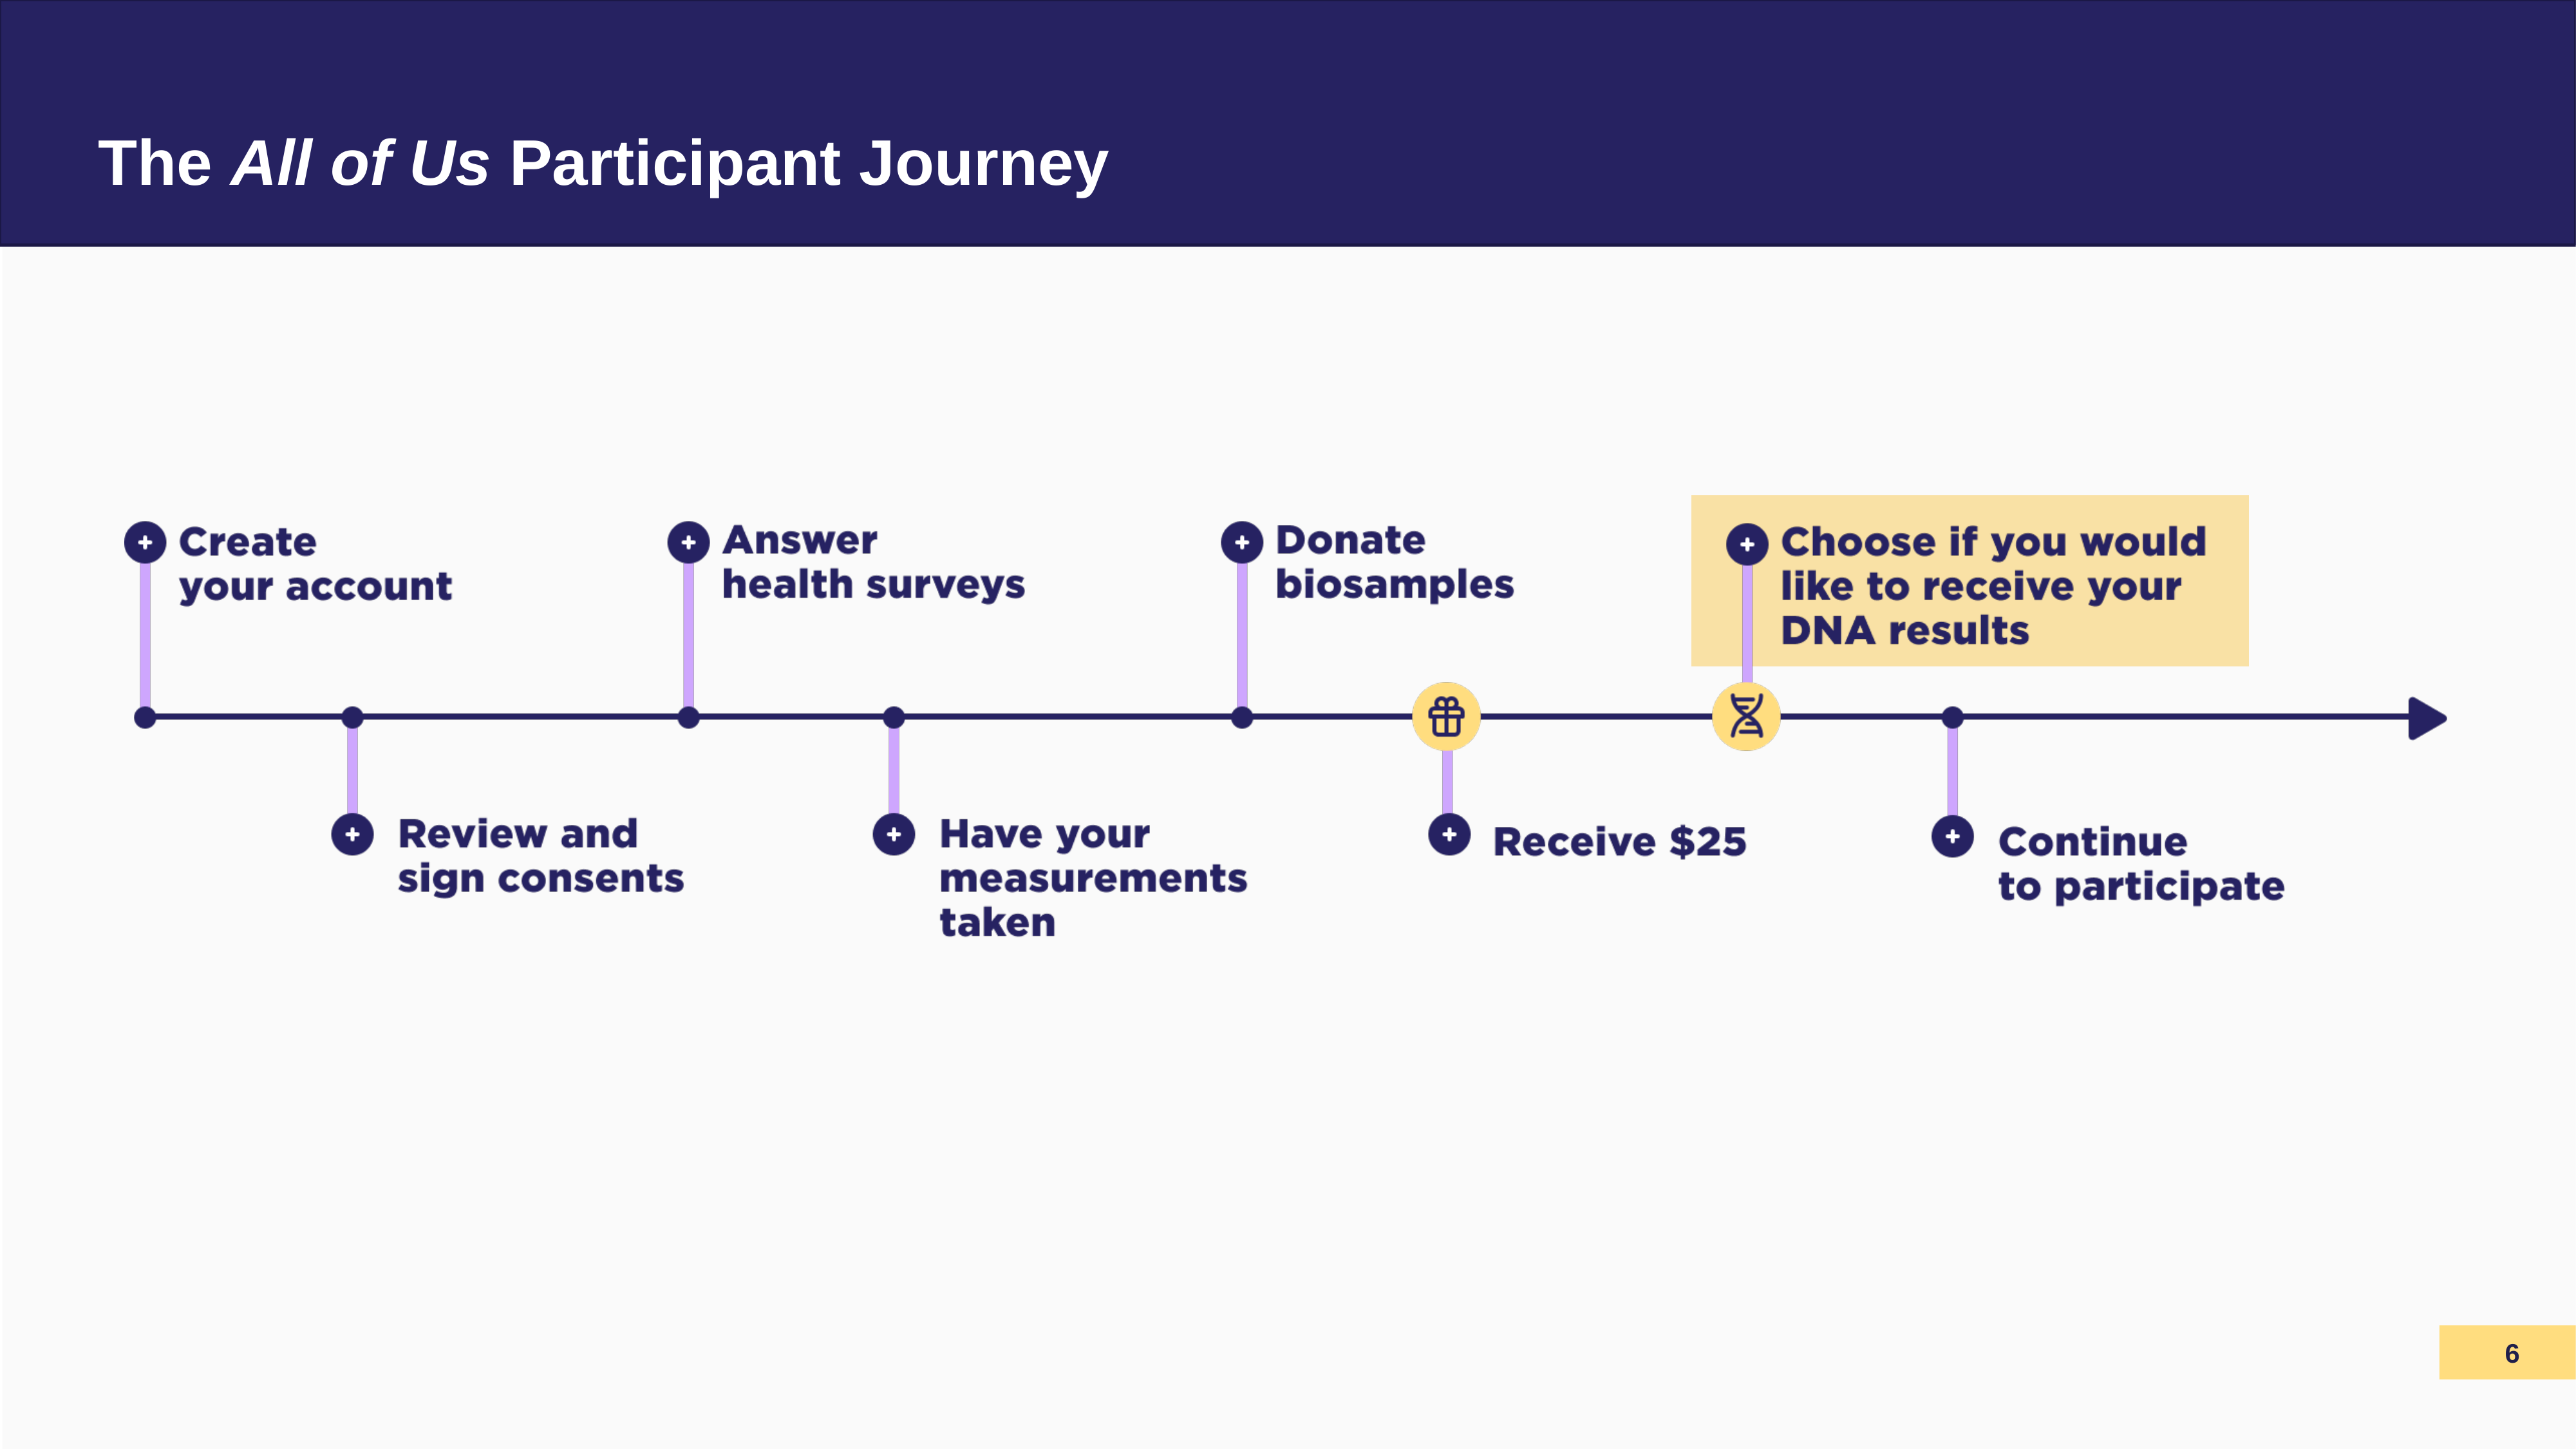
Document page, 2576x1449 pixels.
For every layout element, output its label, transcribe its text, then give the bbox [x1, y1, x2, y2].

picture [124, 350, 2451, 1263]
title The All of Us Participant Journey [98, 43, 2478, 198]
